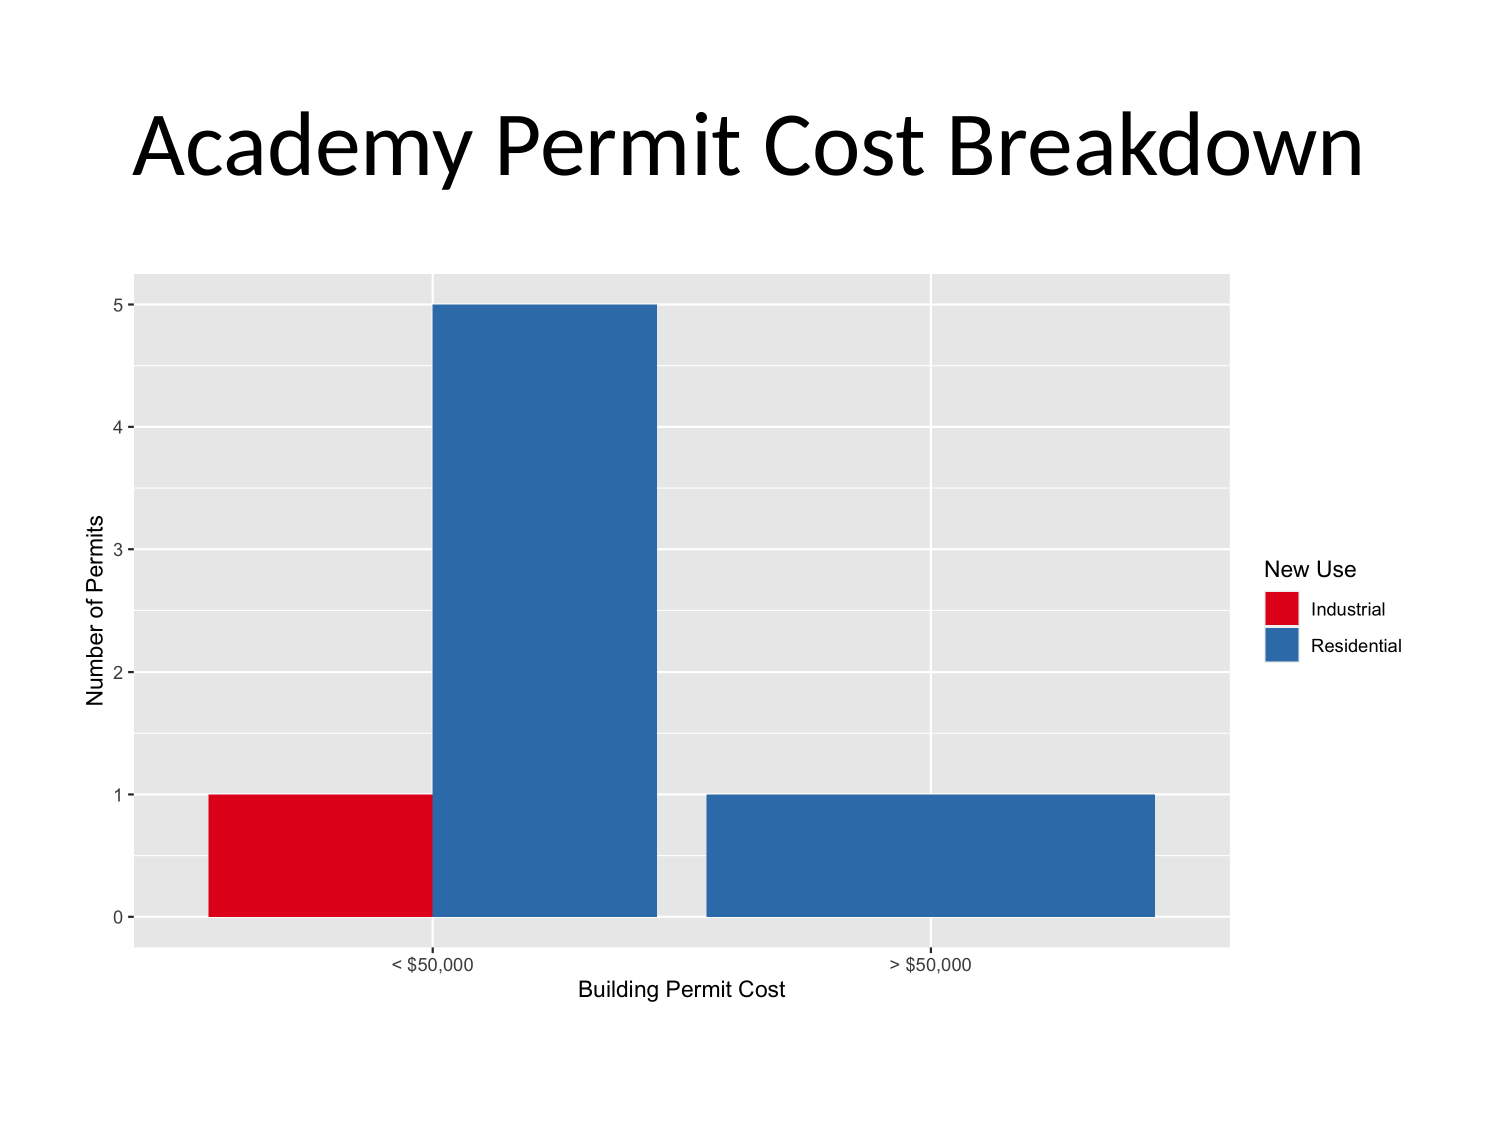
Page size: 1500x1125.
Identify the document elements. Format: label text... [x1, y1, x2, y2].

title Academy Permit Cost Breakdown [75, 45, 1425, 233]
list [74, 262, 1426, 1013]
